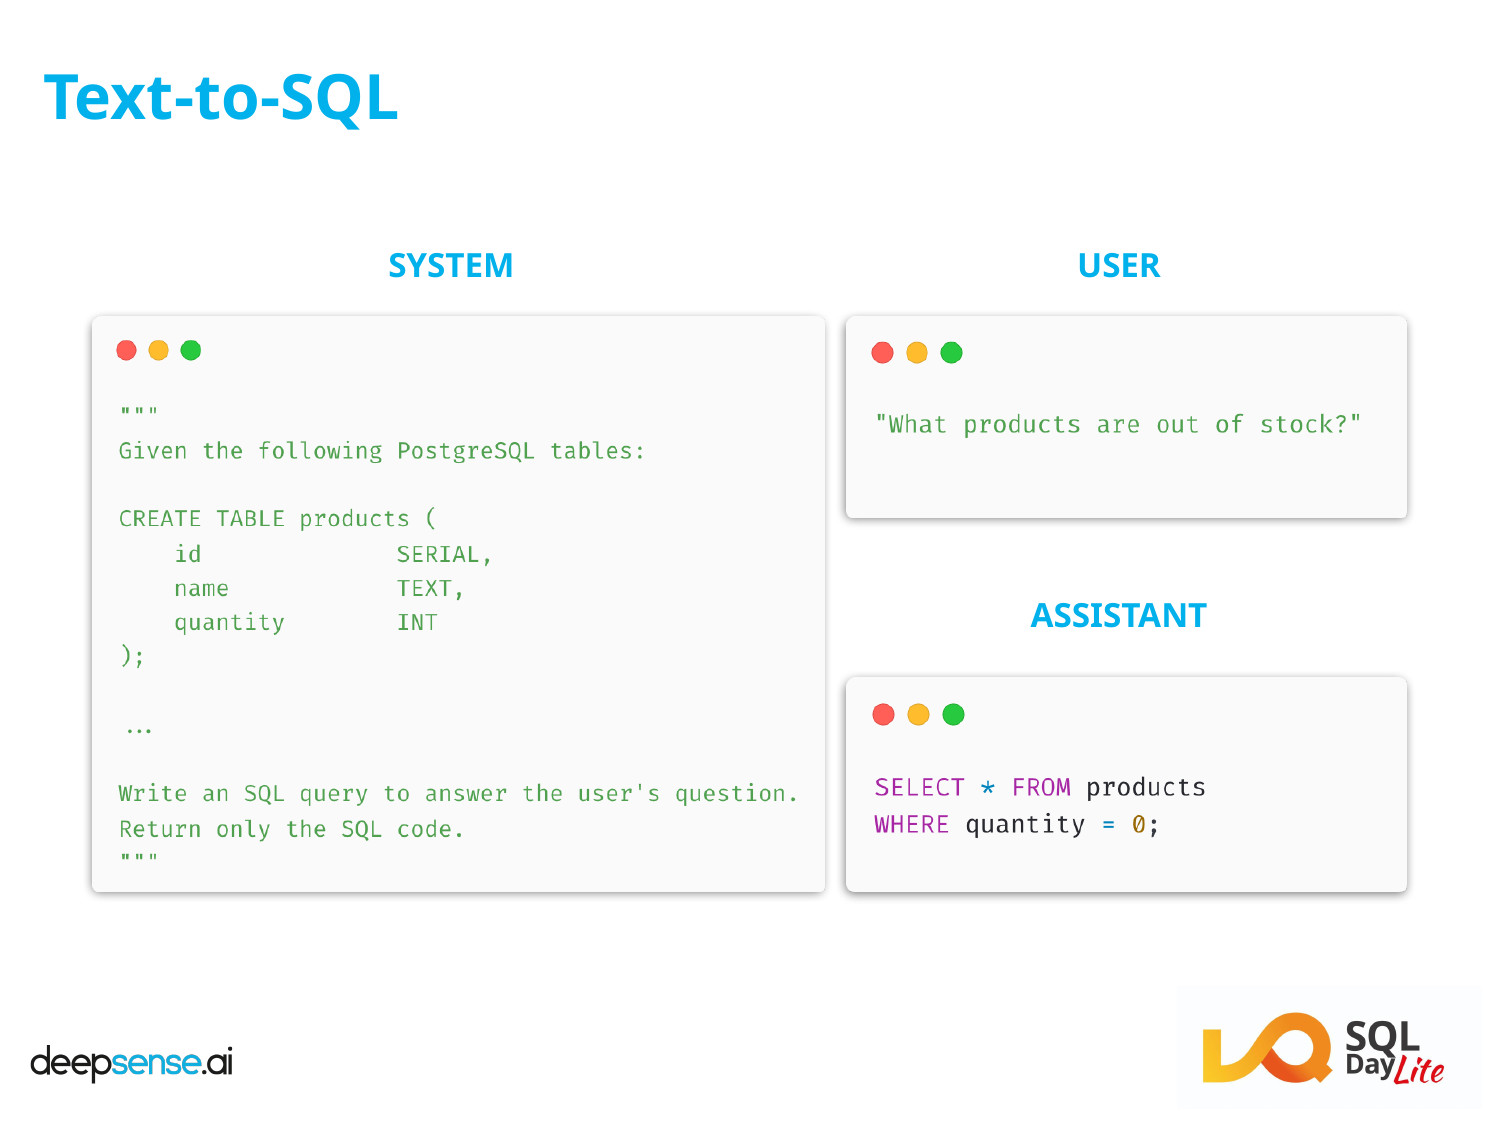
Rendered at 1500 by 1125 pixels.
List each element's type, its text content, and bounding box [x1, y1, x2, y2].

title Text-to-SQL [28, 30, 1426, 156]
text_box SYSTEM [355, 233, 563, 314]
picture [1177, 986, 1482, 1109]
picture [845, 677, 1408, 892]
picture [845, 315, 1408, 518]
picture [92, 315, 826, 892]
text_box USER [919, 233, 1334, 311]
text_box ASSISTANT [919, 583, 1334, 666]
picture [28, 1042, 235, 1087]
